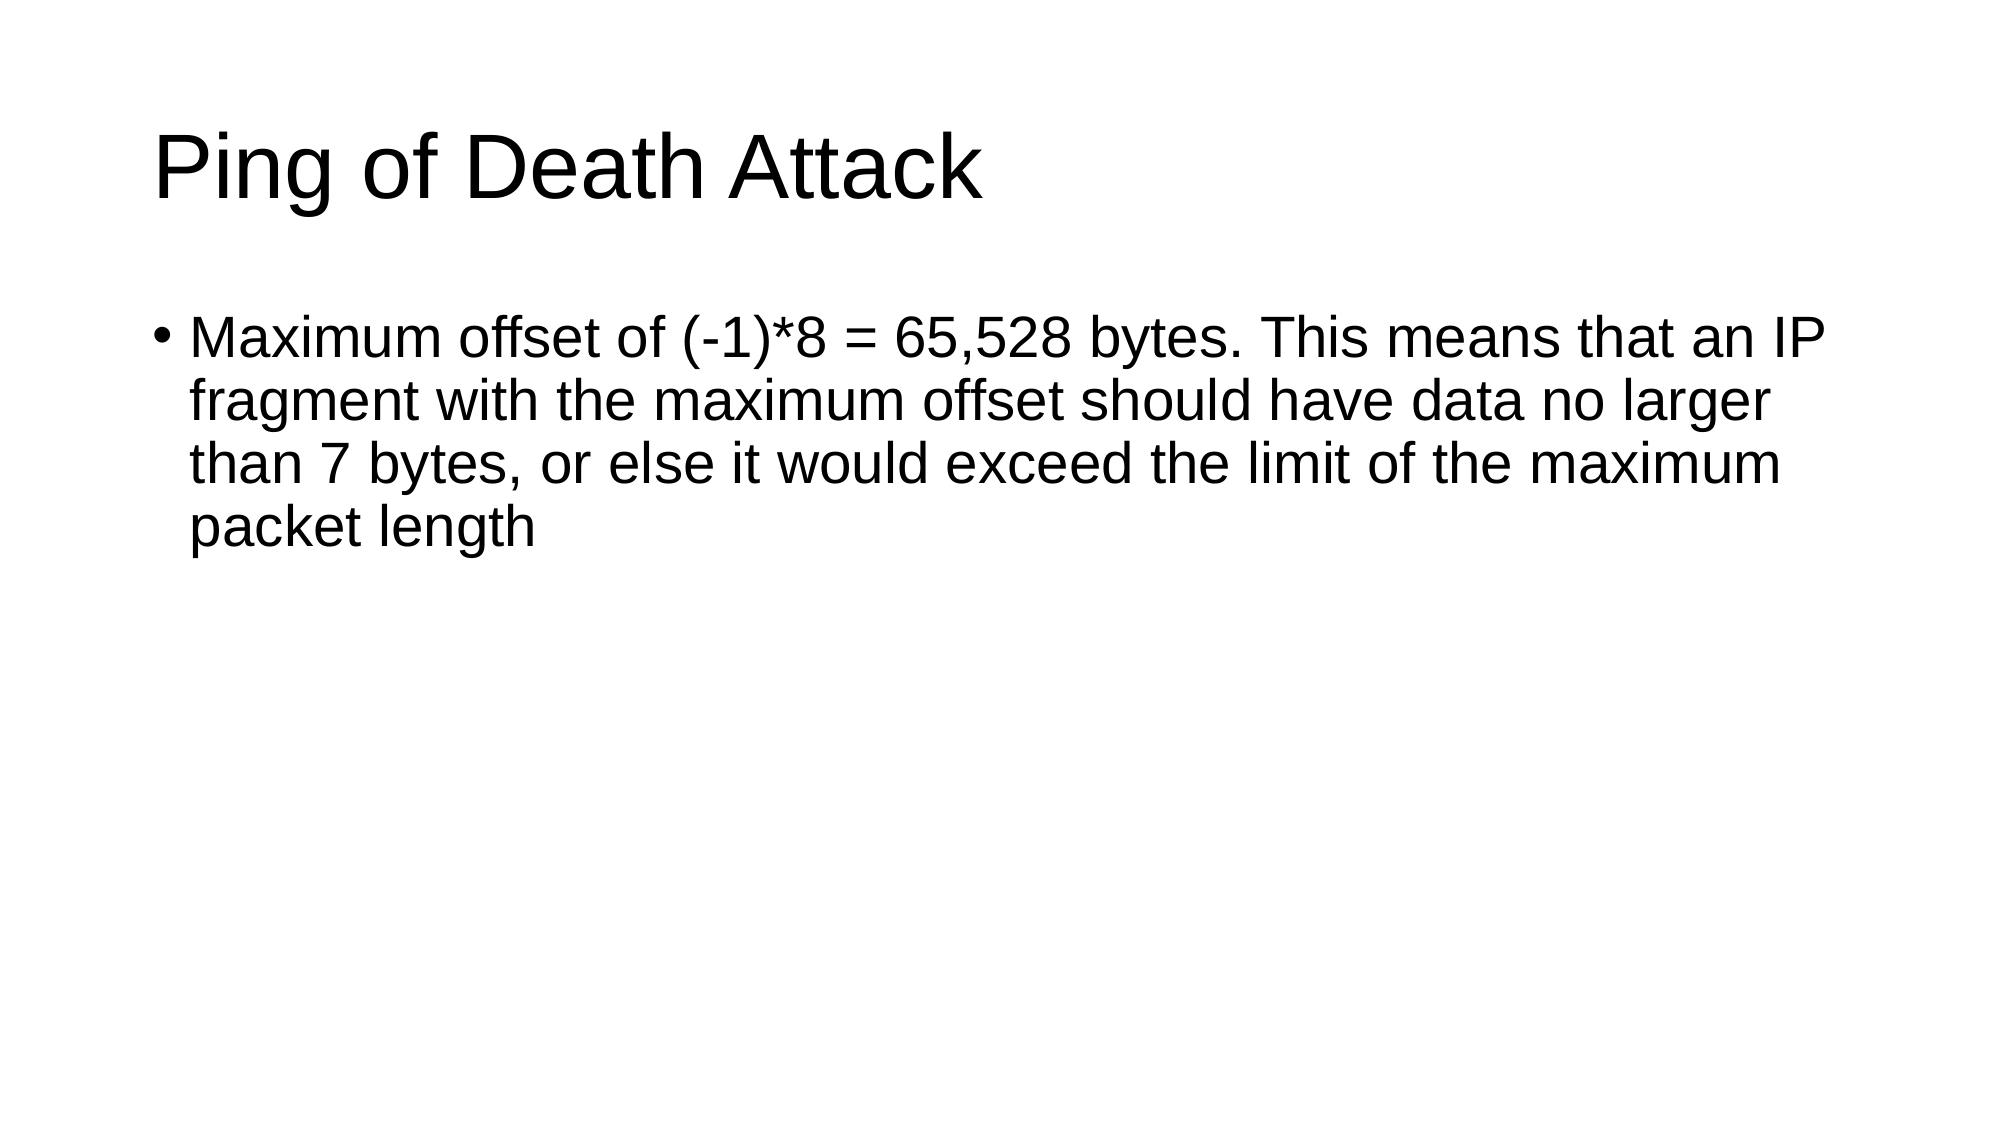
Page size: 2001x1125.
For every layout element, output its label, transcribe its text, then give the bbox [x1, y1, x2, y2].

title Ping of Death Attack [137, 59, 1863, 278]
